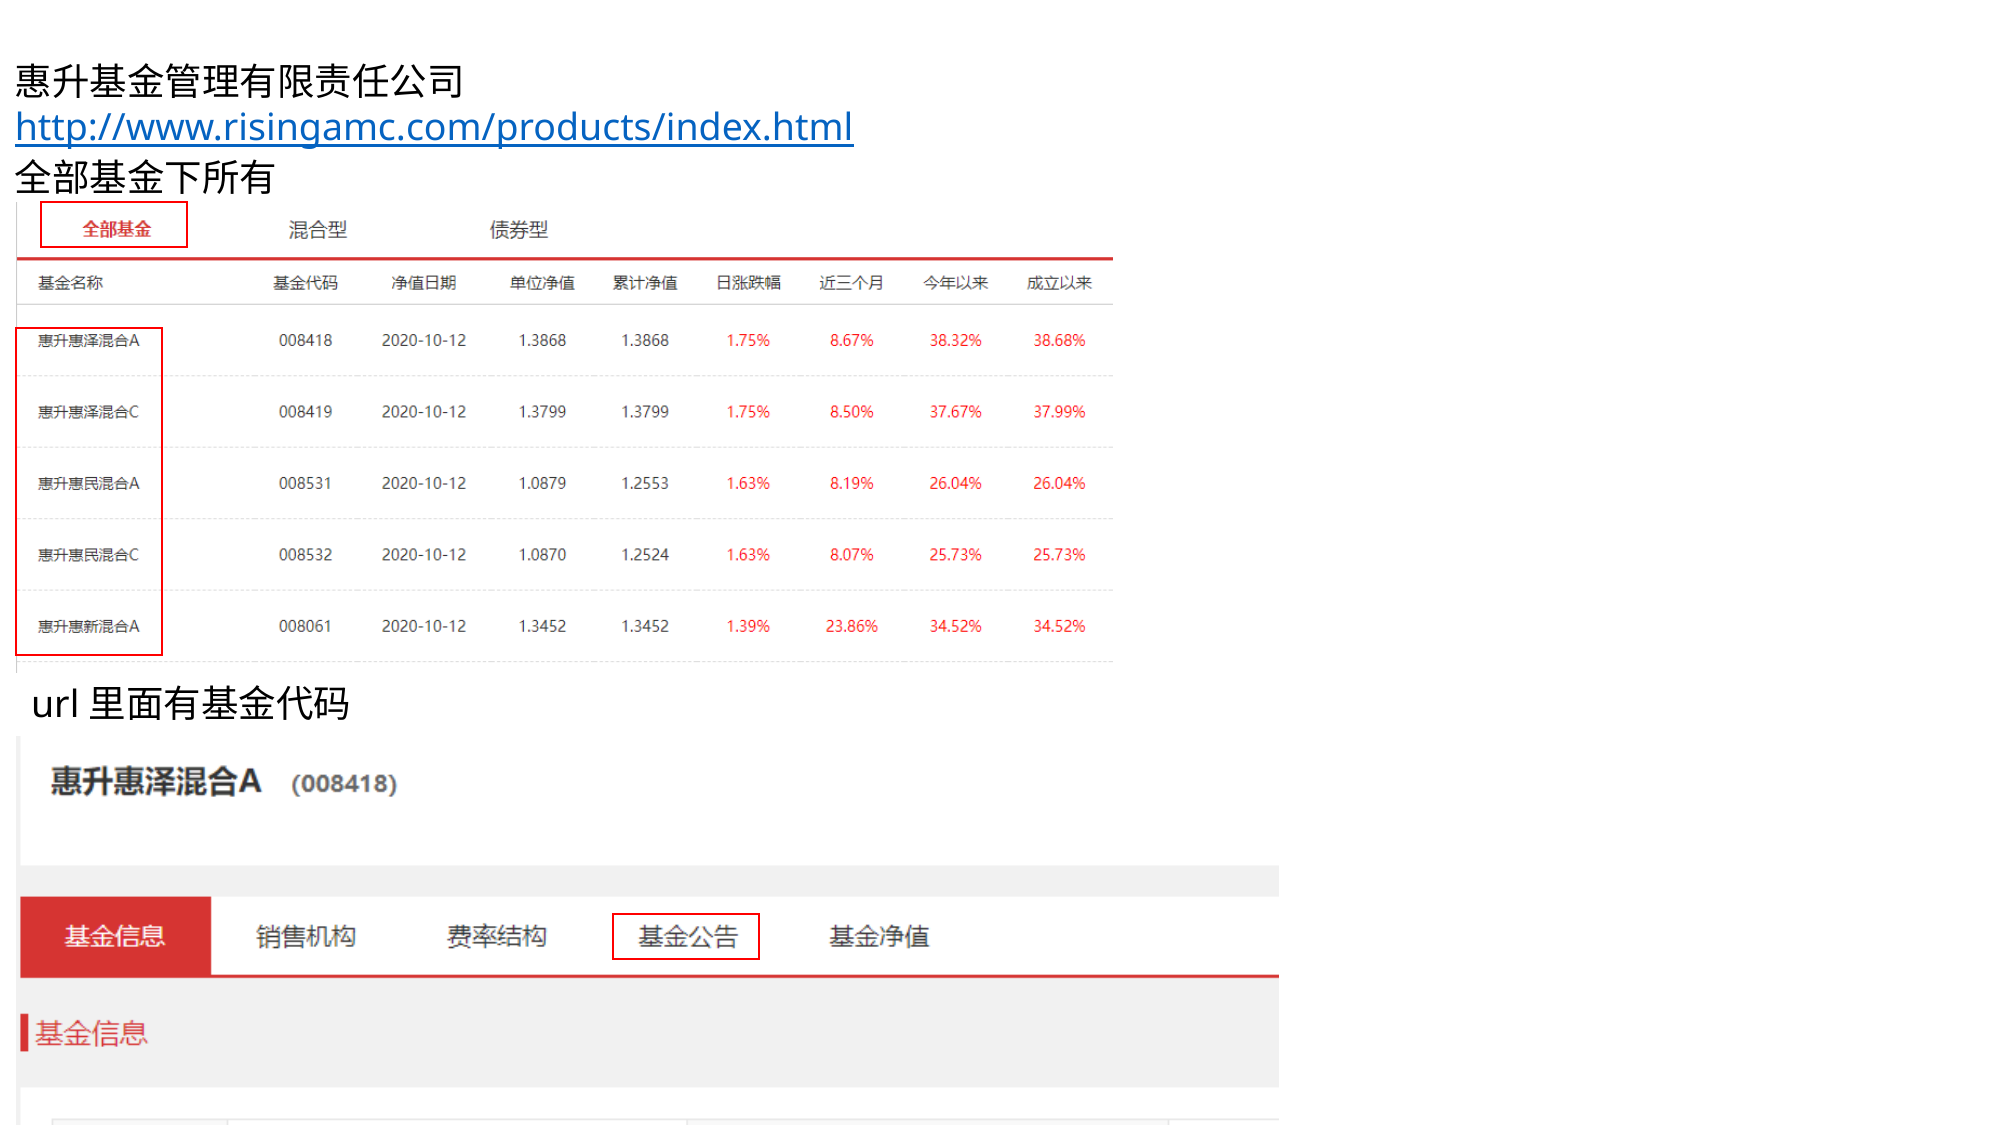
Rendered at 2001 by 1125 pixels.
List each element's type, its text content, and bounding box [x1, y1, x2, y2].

text_box 惠升基金管理有限责任公司 http://www.risingamc.com/products/index.html 全部基金下所有 [0, 50, 1000, 207]
picture [16, 736, 1279, 1125]
text_box url里面有基金代码 [16, 673, 443, 732]
picture [16, 202, 1113, 673]
